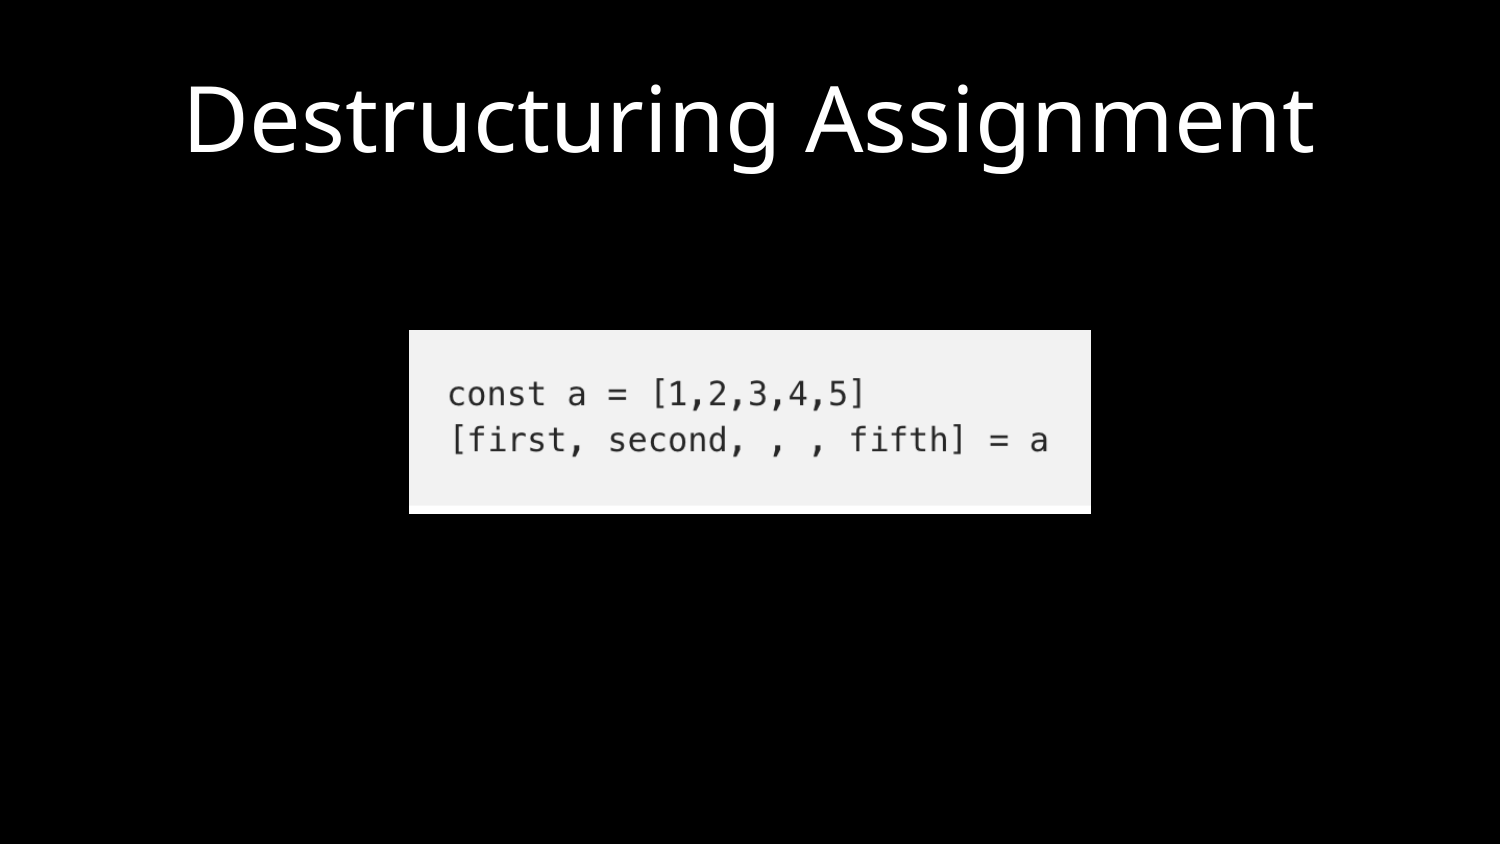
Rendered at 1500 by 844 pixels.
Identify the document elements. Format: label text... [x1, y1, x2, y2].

title Destructuring Assignment [109, 21, 1391, 209]
picture [409, 329, 1091, 514]
